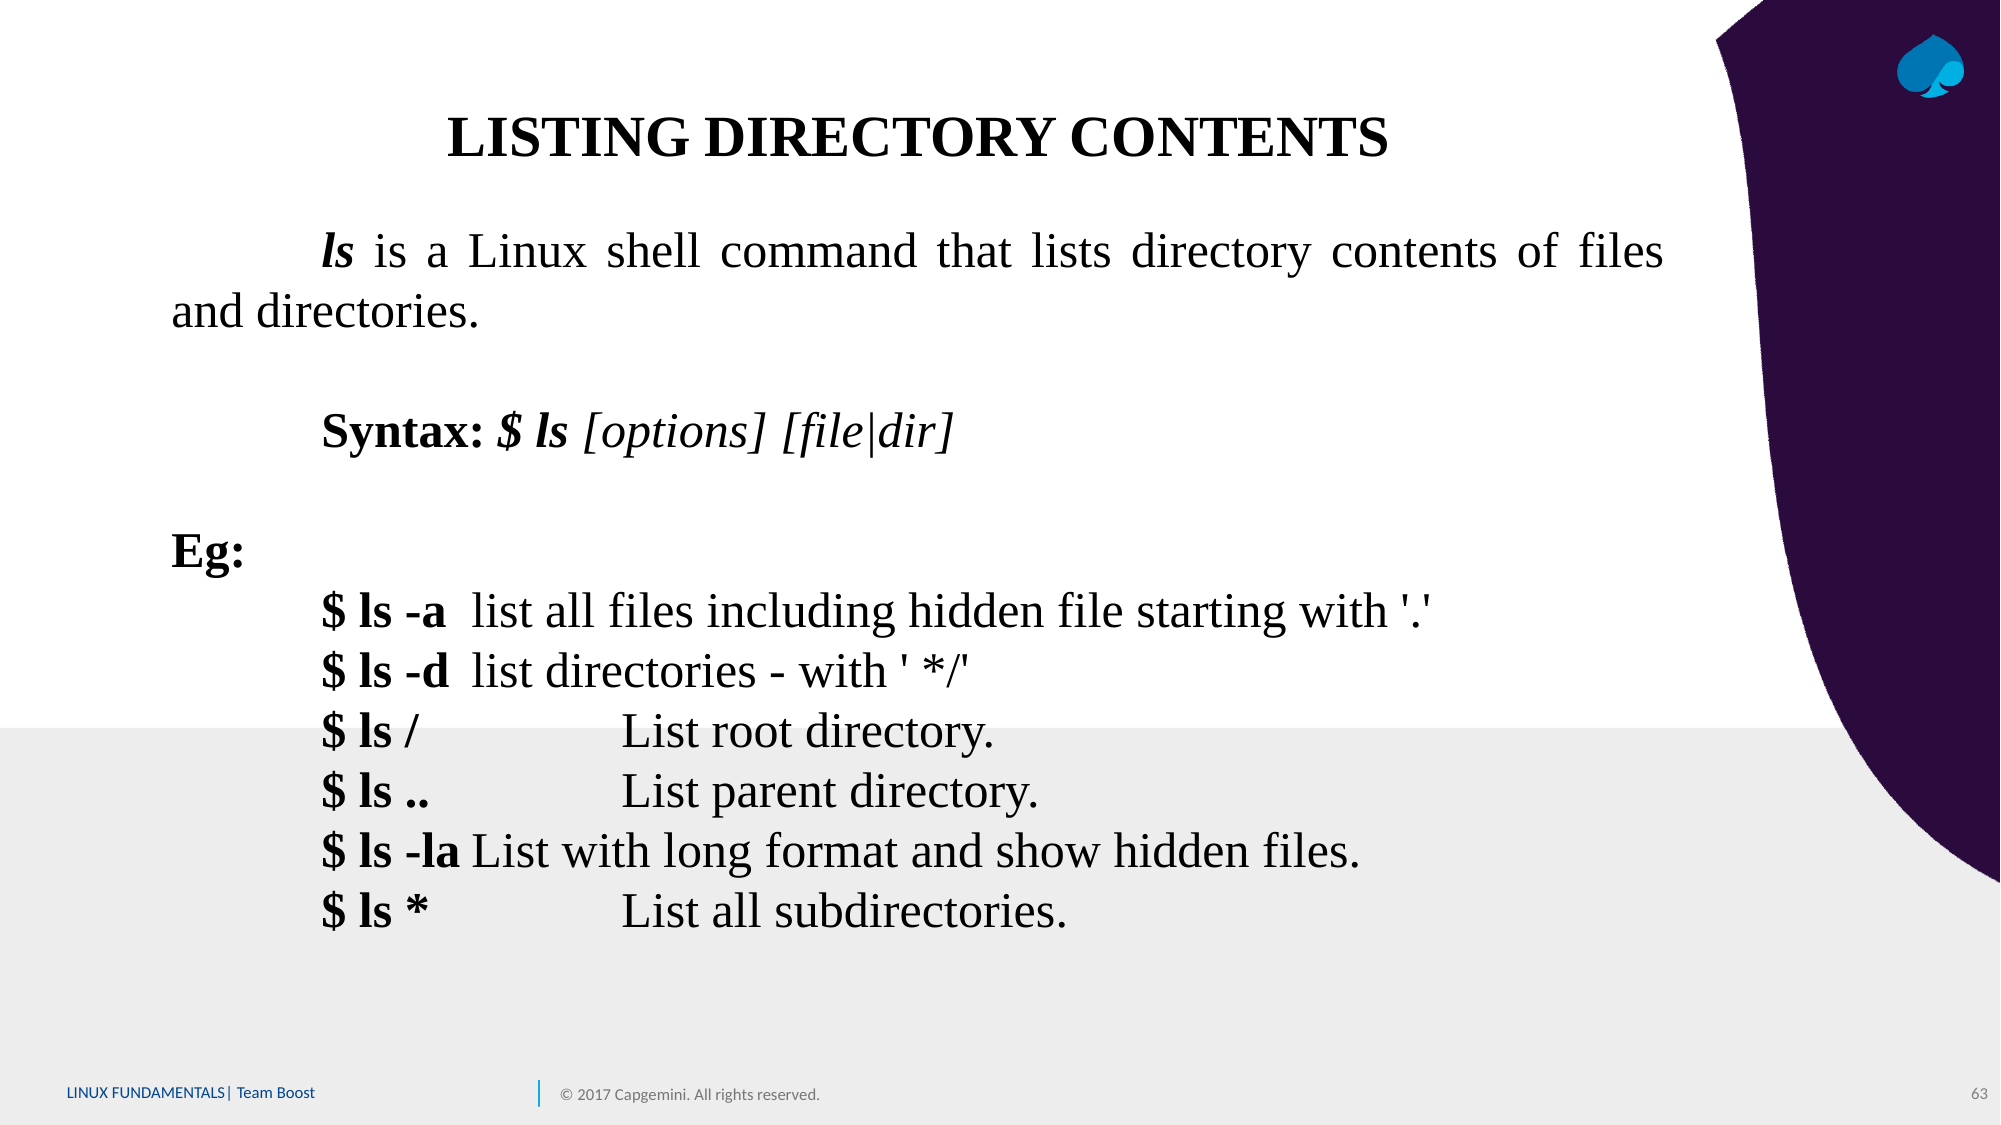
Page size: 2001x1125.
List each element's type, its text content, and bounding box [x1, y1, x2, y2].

picture [1681, 0, 2001, 872]
text_box LISTING DIRECTORY CONTENTS ls is a Linux shell command that lists directory contents of files and directories. Syntax: $ ls [options] [file|dir] Eg: $ ls -a list all files including hidden file starting with '.' $ ls -d list directories - with ' */' $ ls / List root directory. $ ls .. List parent directory. $ ls -la List with long format and show hidden files. $ ls * List all subdirectories. [156, 90, 1681, 946]
